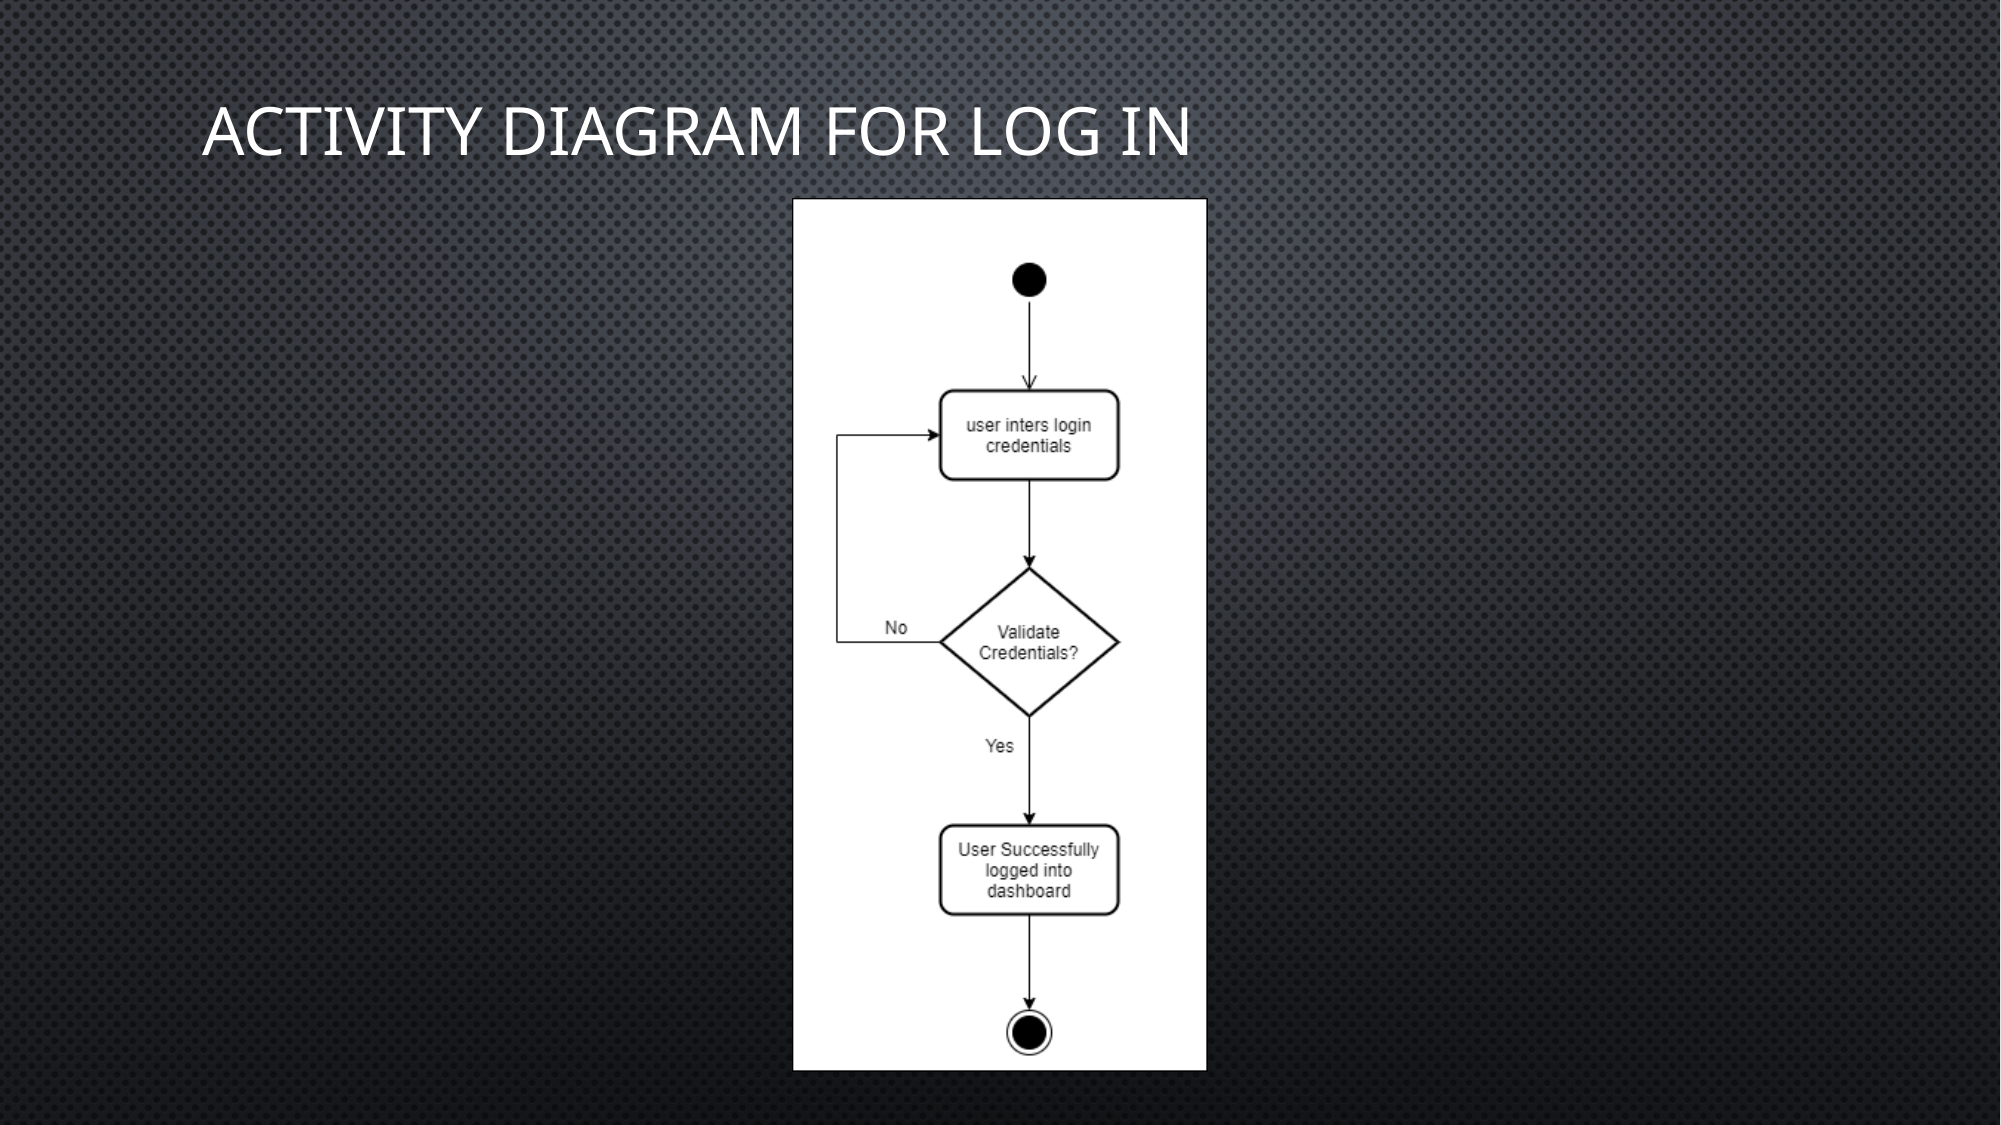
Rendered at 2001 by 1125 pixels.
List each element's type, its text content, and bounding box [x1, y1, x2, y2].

picture [792, 198, 1208, 1072]
title Activity diagram for log in [187, 73, 1814, 185]
